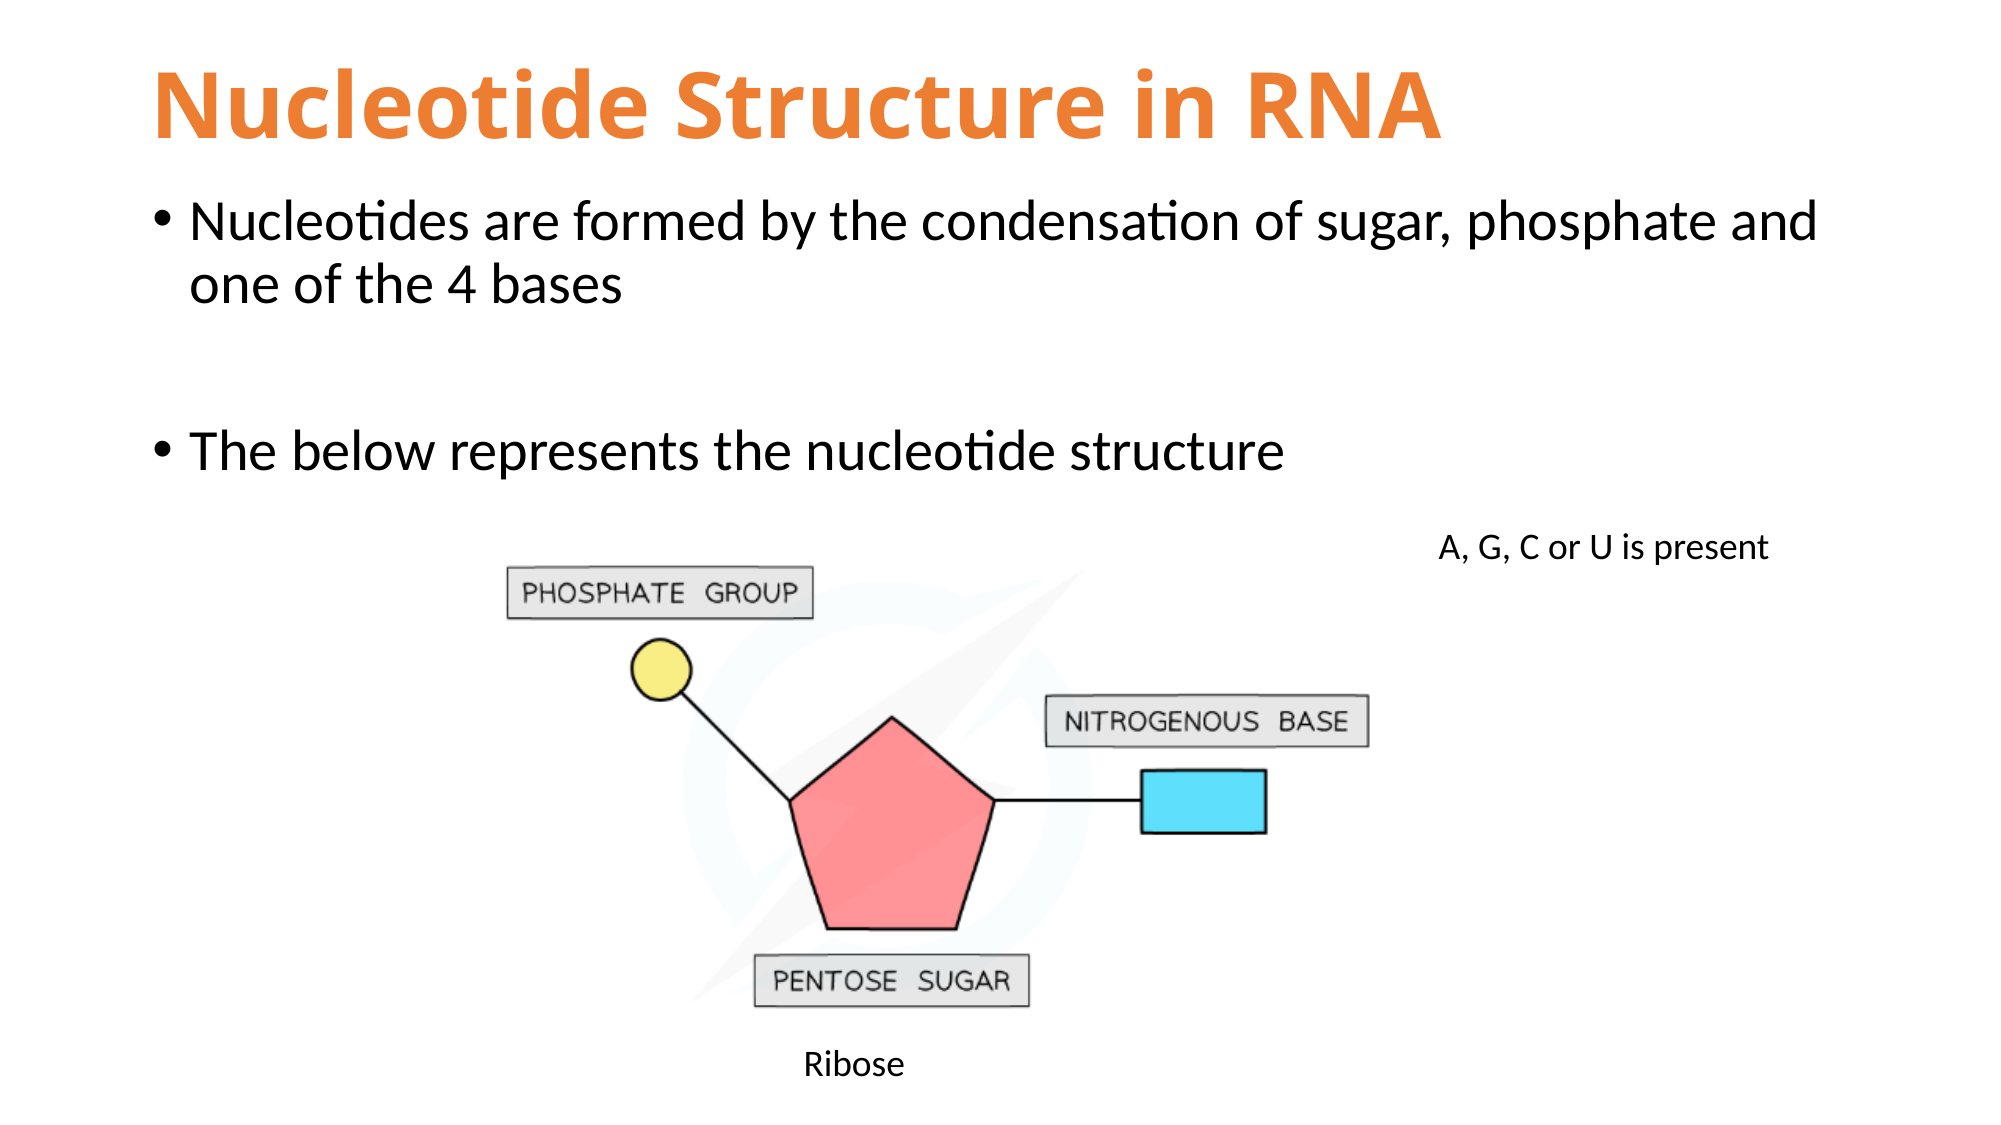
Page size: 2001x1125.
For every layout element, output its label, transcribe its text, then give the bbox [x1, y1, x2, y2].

picture [482, 544, 1398, 1015]
text_box A, G, C or U is present [1423, 514, 1967, 575]
text_box Ribose [788, 1031, 1027, 1091]
title Nucleotide Structure in RNA [135, 0, 1861, 218]
list Nucleotides are formed by the condensation of sugar, phosphate and one of the 4 bases The below represents the nucleotide structure [137, 182, 1863, 1014]
